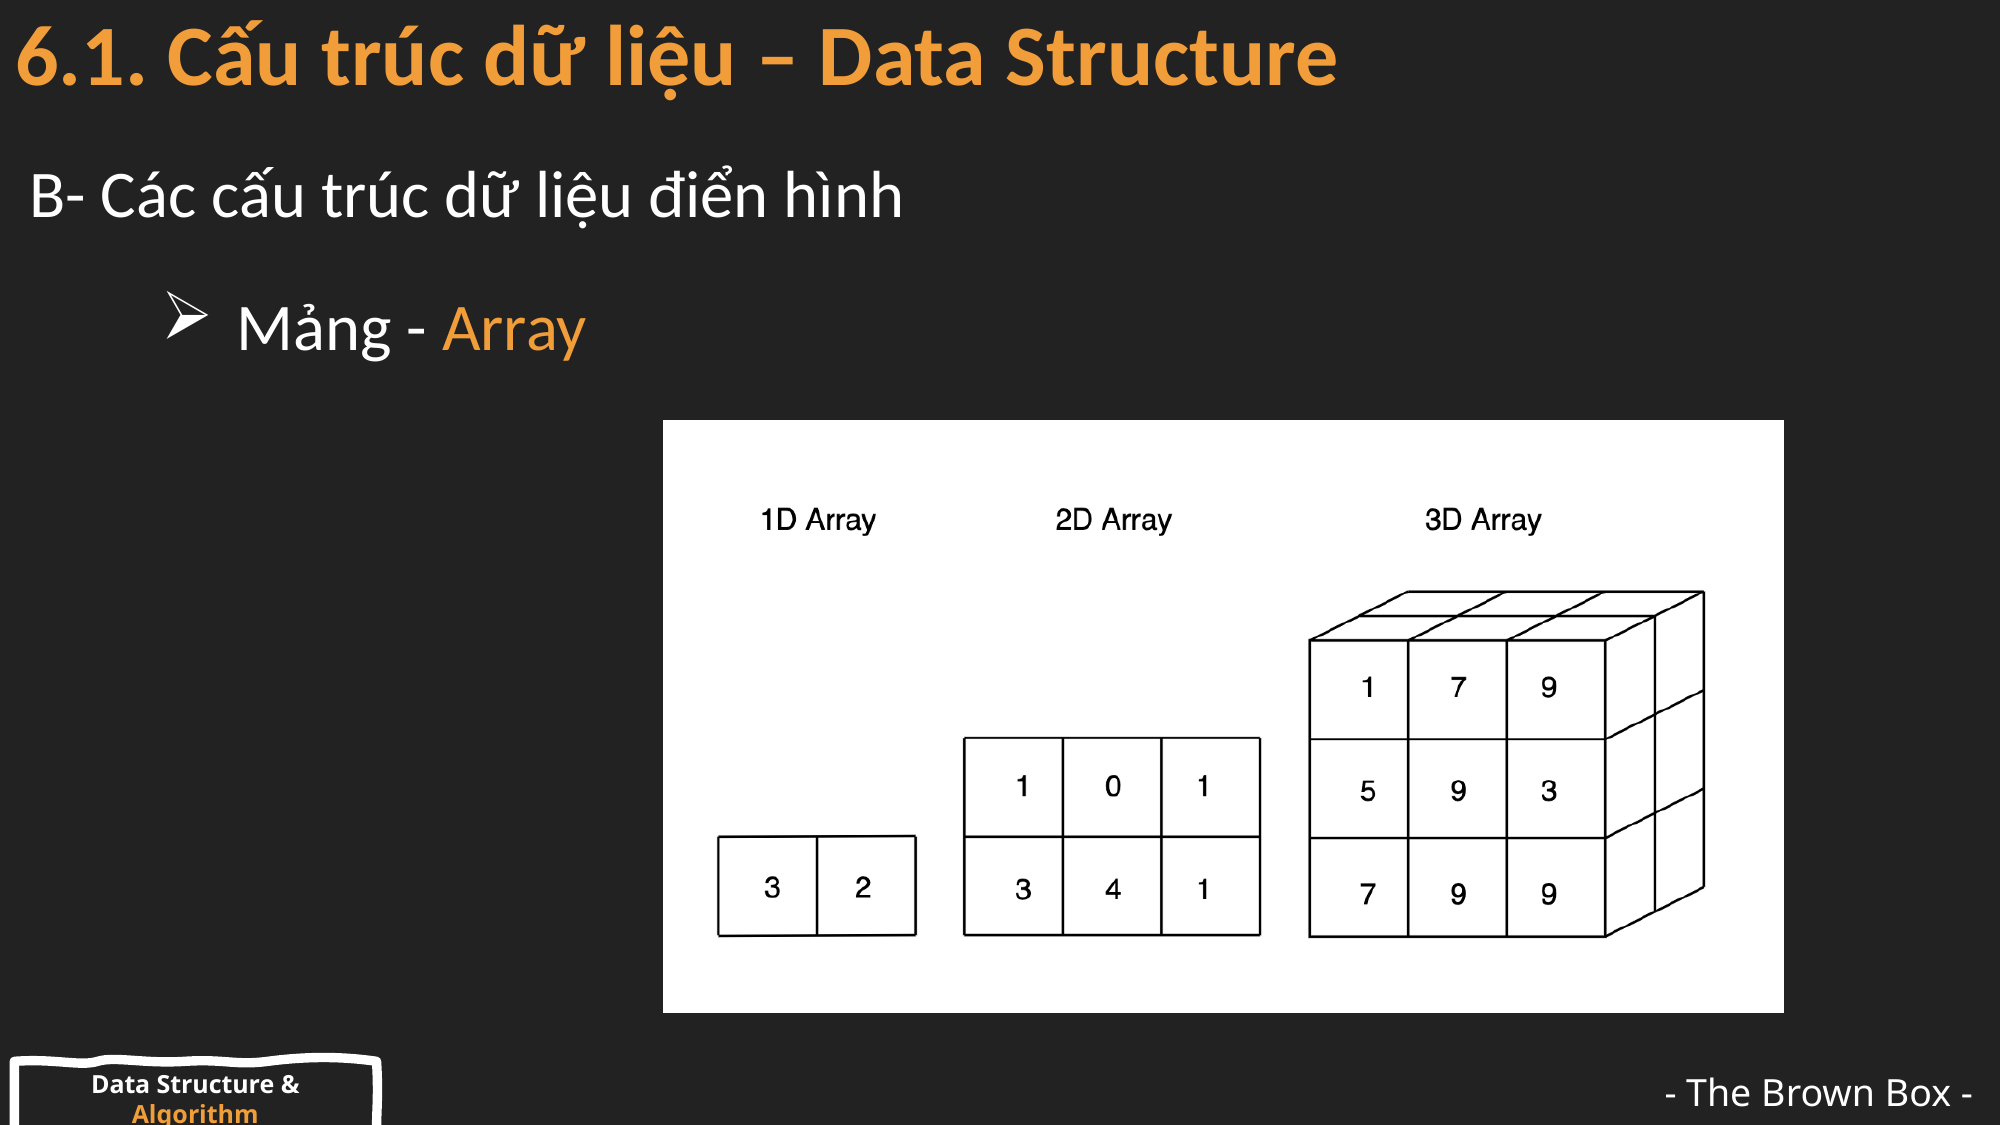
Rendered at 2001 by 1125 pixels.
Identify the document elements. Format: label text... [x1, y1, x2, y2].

picture [663, 420, 1784, 1013]
title 6.1. Cấu trúc dữ liệu – Data Structure [0, 3, 1725, 112]
text_box - The Brown Box - [1637, 1061, 2000, 1122]
text_box B- Các cấu trúc dữ liệu điển hình [14, 143, 1258, 239]
text_box Mảng - Array [146, 275, 1390, 371]
text_box Data Structure & Algorithm [14, 1057, 378, 1125]
